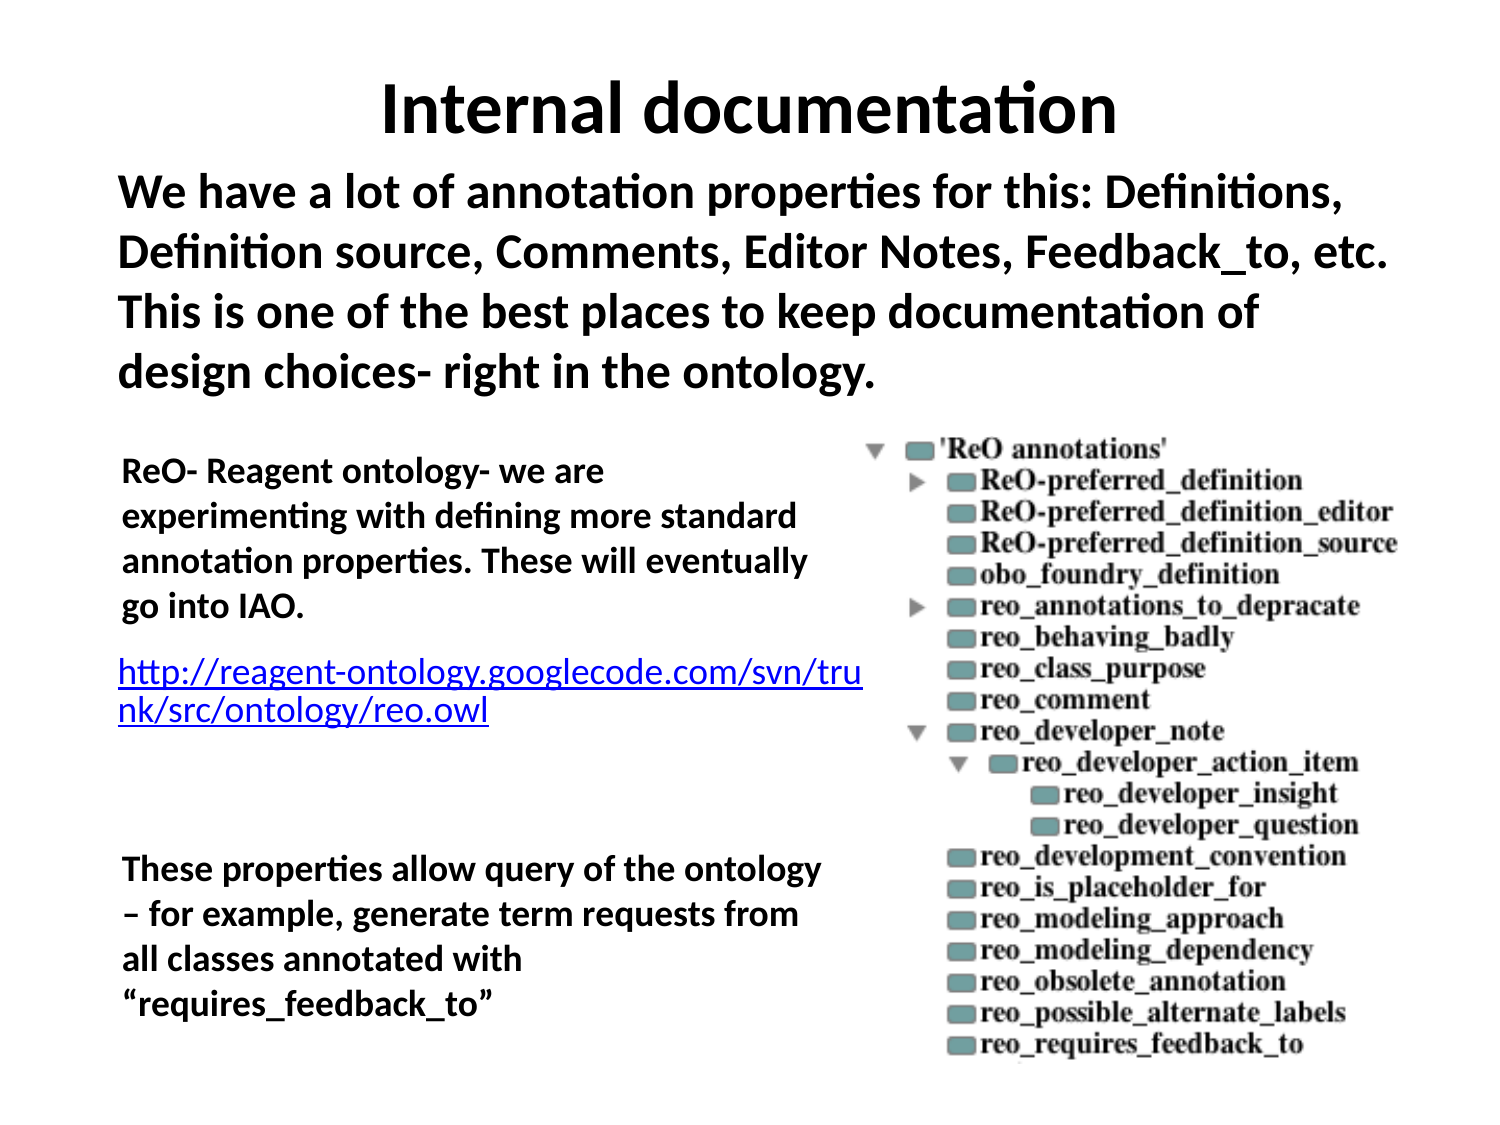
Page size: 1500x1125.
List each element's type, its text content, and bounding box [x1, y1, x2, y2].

text_box ReO- Reagent ontology- we are experimenting with defining more standard annotation properties. These will eventually go into IAO. [106, 438, 845, 634]
title Internal documentation [75, 9, 1425, 198]
text_box These properties allow query of the ontology – for example, generate term requests from all classes annotated with “requires_feedback_to” [107, 836, 852, 1032]
picture [857, 435, 1426, 1064]
text_box We have a lot of annotation properties for this: Definitions, Definition source, Comments, Editor Notes, Feedback_to, etc. This is one of the best places to keep documentation of design choices- right in the ontology. [102, 151, 1421, 407]
text_box http://reagent-ontology.googlecode.com/svn/trunk/src/ontology/reo.owl [102, 639, 852, 790]
